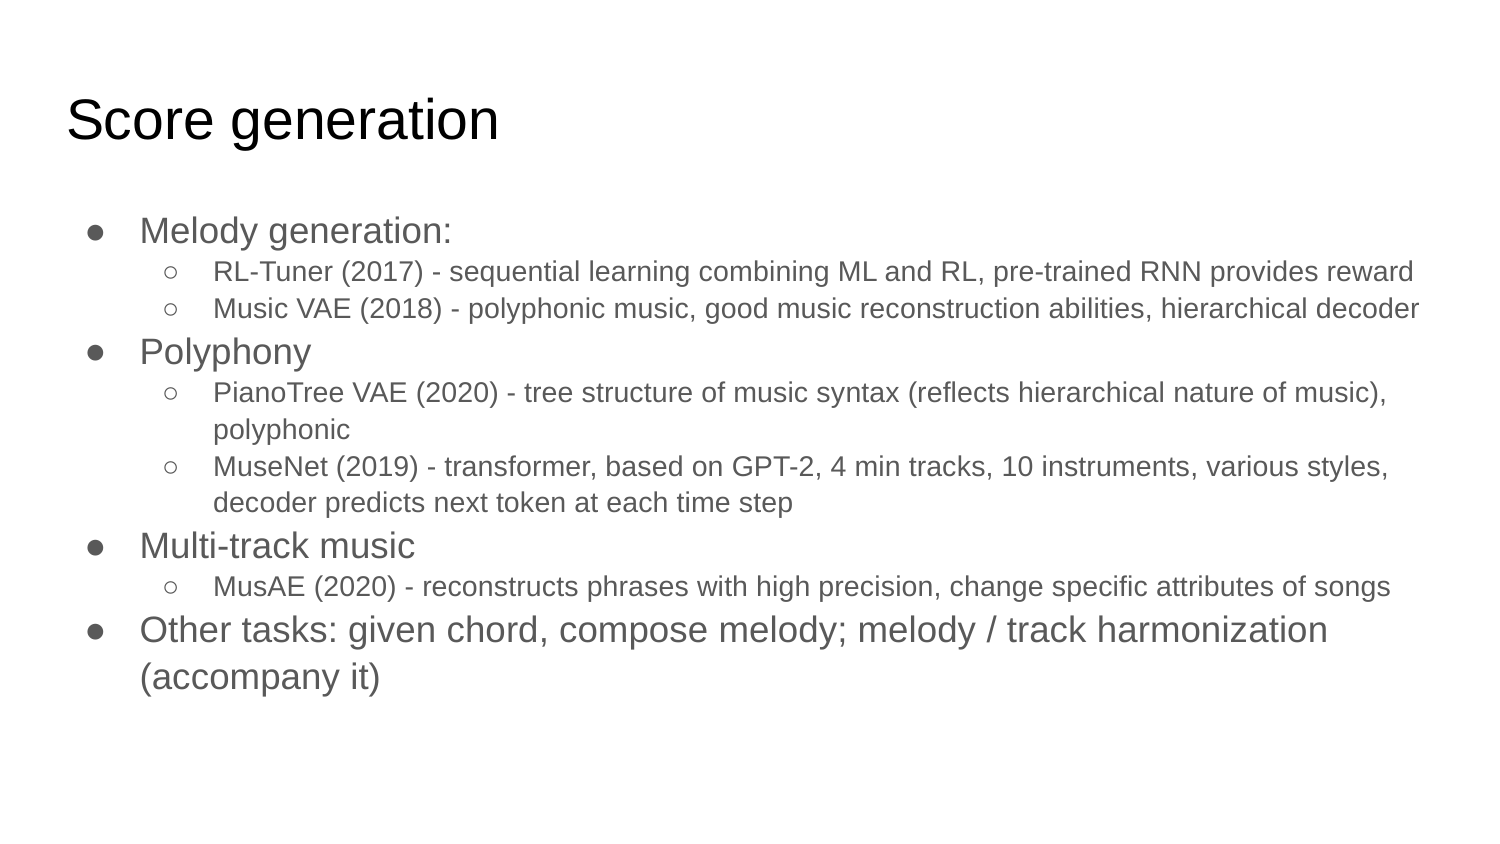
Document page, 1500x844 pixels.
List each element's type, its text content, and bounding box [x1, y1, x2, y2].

list Melody generation: RL-Tuner (2017) - sequential learning combining ML and RL, pre-trained RNN provides reward Music VAE (2018) - polyphonic music, good music reconstruction abilities, hierarchical decoder Polyphony PianoTree VAE (2020) - tree structure of music syntax (reflects hierarchical nature of music), polyphonic MuseNet (2019) - transformer, based on GPT-2, 4 min tracks, 10 instruments, various styles, decoder predicts next token at each time step Multi-track music MusAE (2020) - reconstructs phrases with high precision, change specific attributes of songs Other tasks: given chord, compose melody; melody / track harmonization (accompany it) [51, 189, 1449, 777]
title Score generation [51, 72, 1449, 167]
